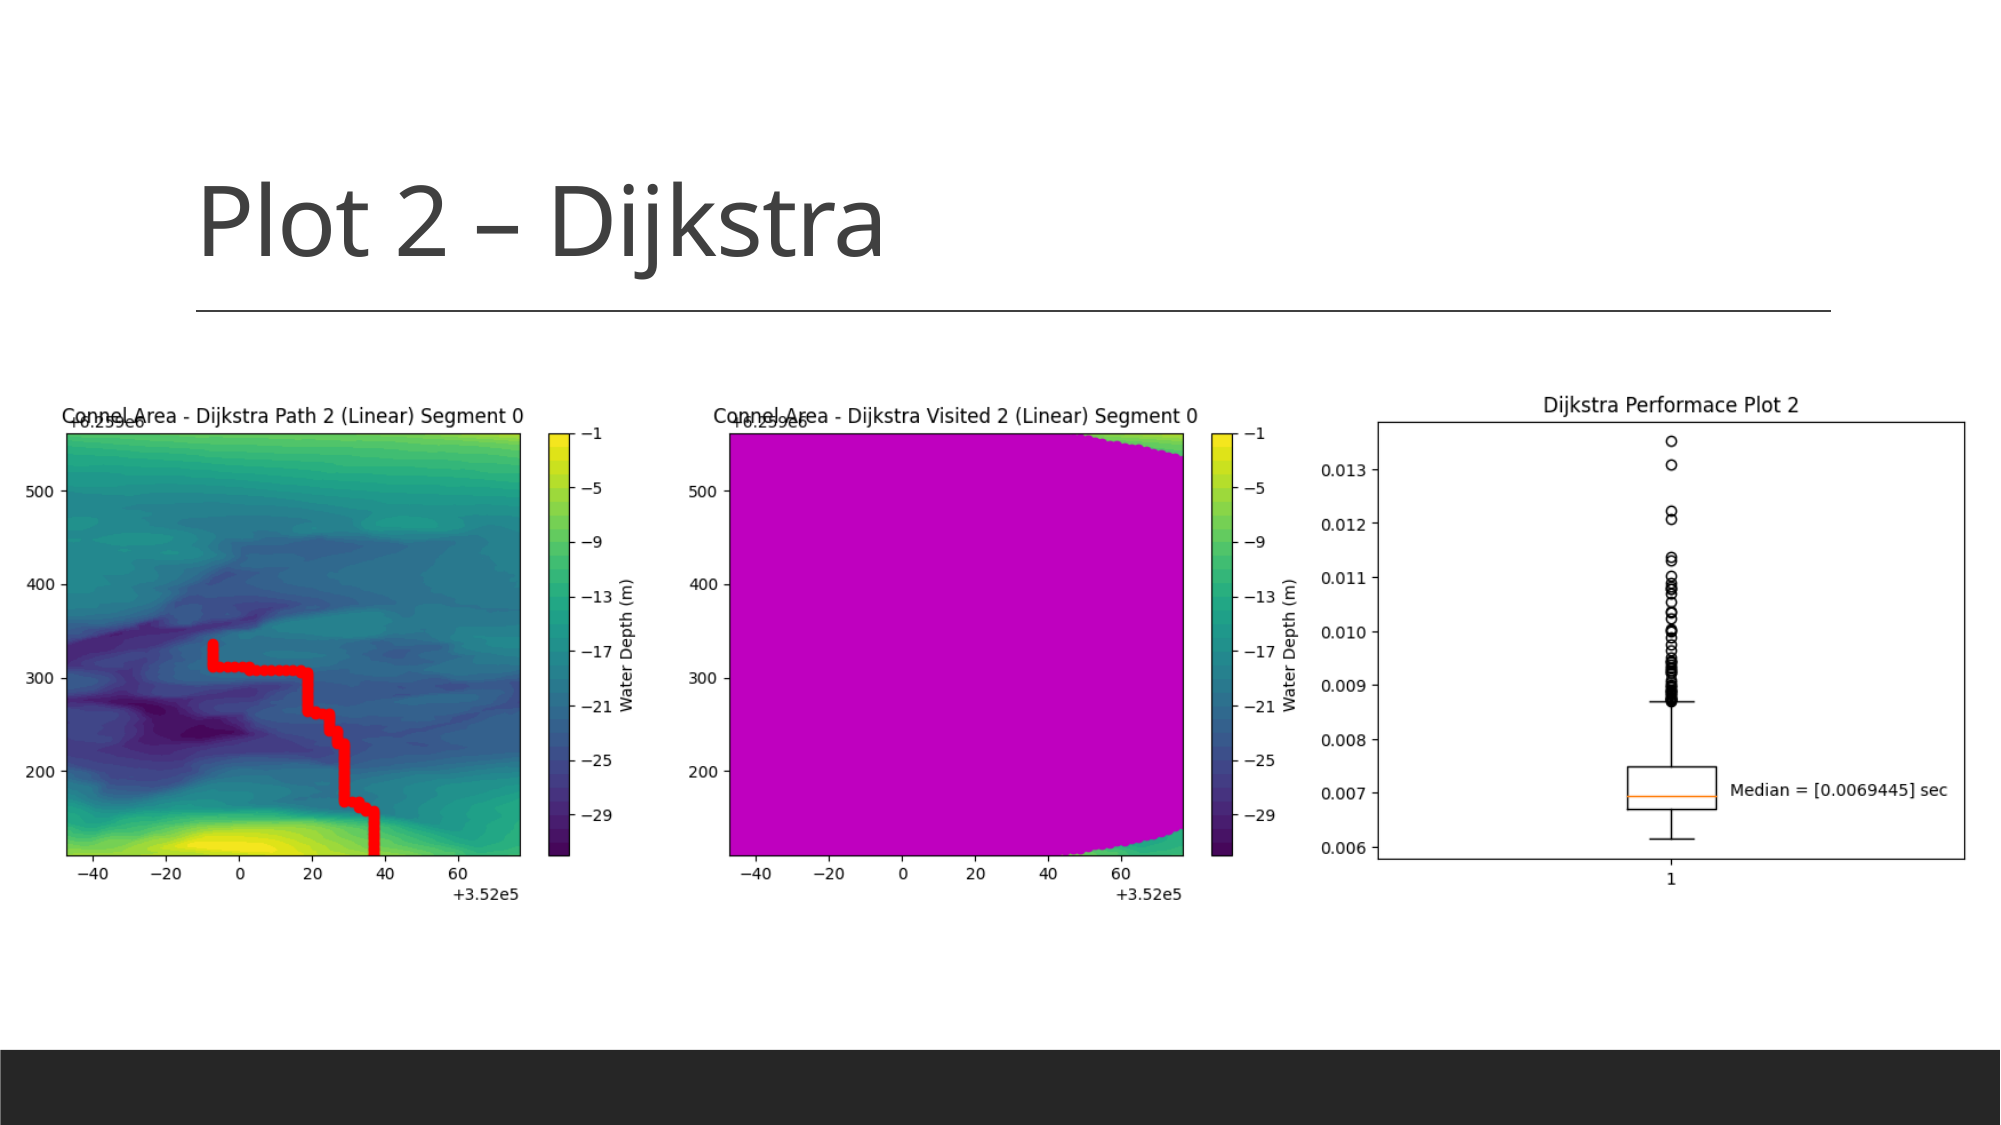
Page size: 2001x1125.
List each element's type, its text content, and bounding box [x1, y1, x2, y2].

title Plot 2 – Dijkstra [180, 47, 1830, 285]
picture [0, 366, 1370, 916]
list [1308, 384, 1977, 899]
